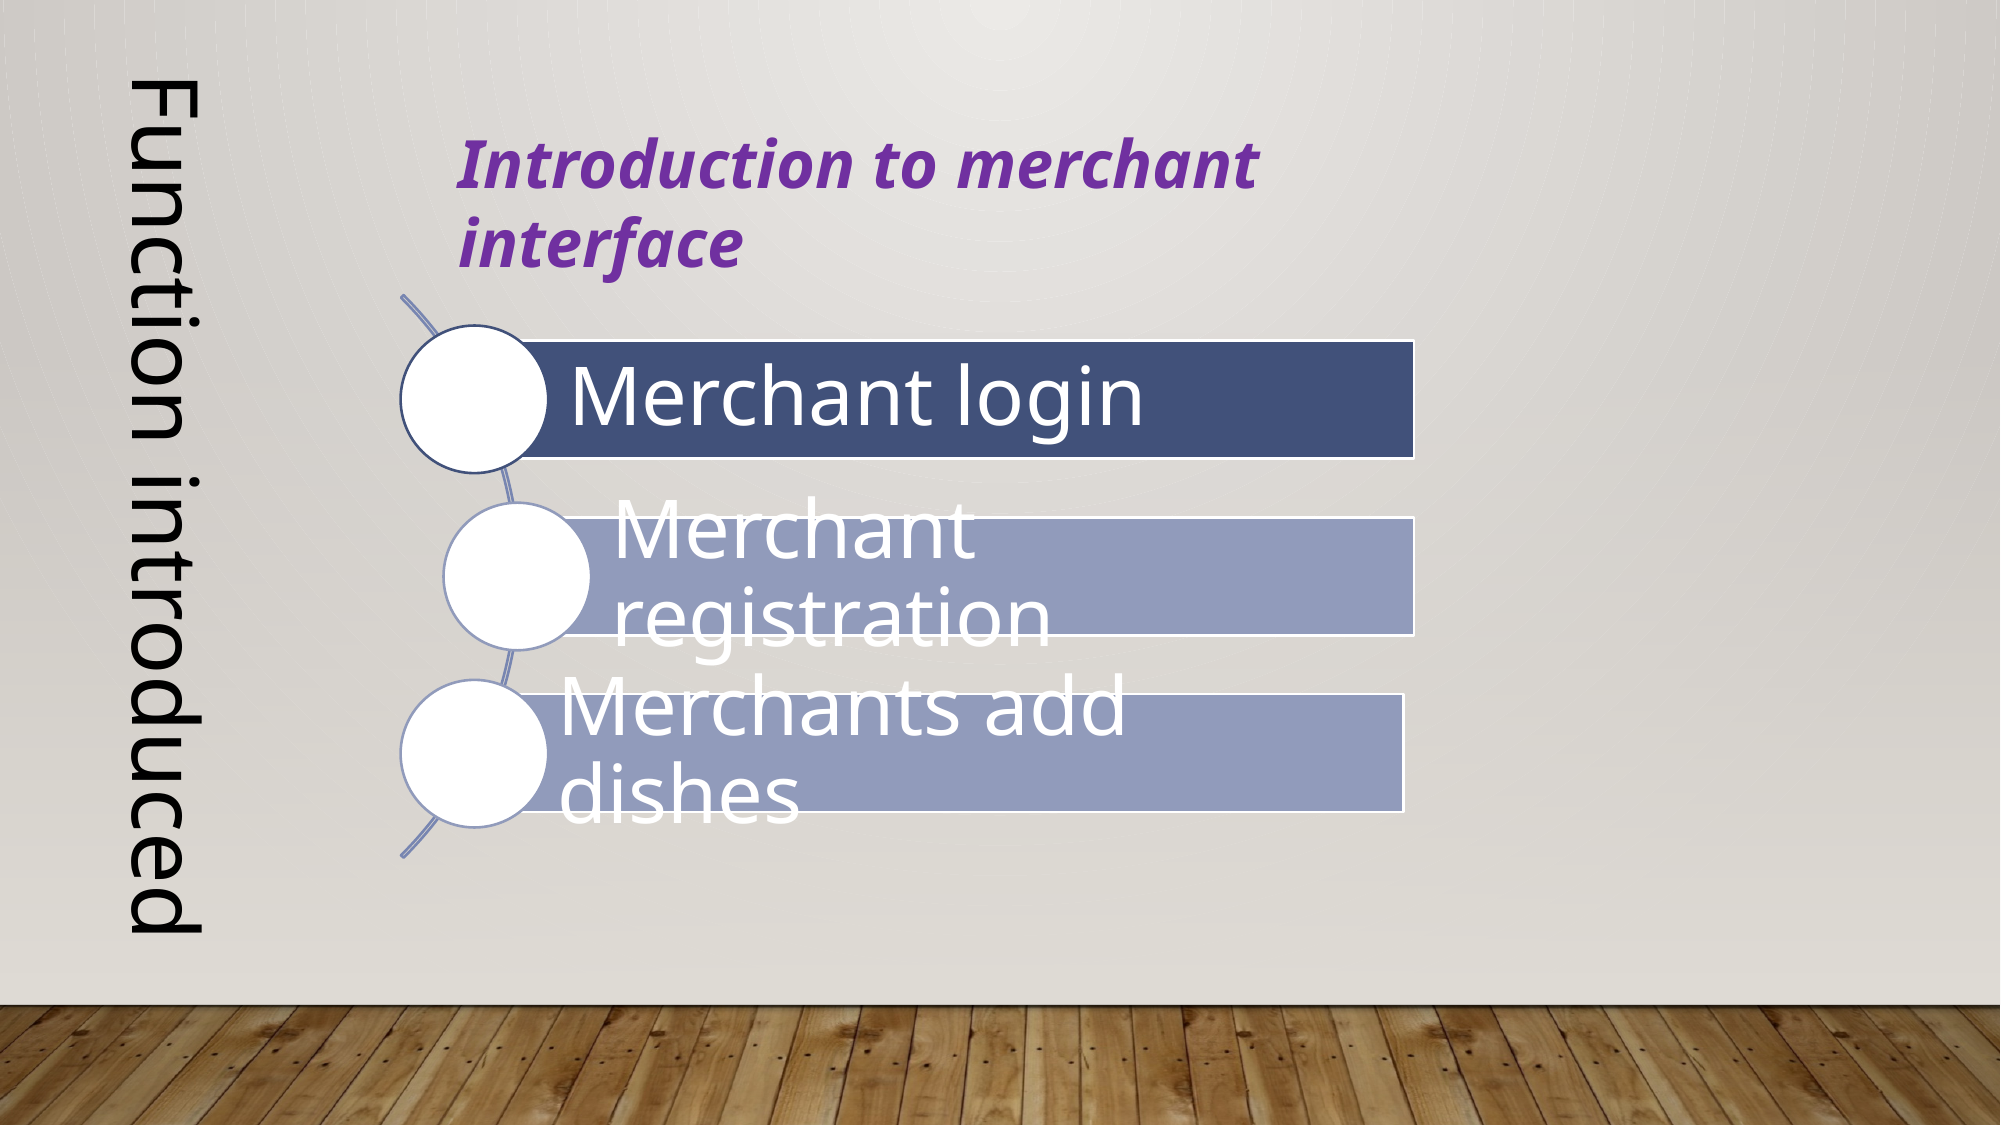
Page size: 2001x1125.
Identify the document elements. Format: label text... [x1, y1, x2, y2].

text_box Introduction to merchant interface [443, 113, 1474, 289]
text_box Function introduced [44, 57, 232, 991]
picture [0, 1005, 2000, 1125]
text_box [391, 281, 1423, 873]
